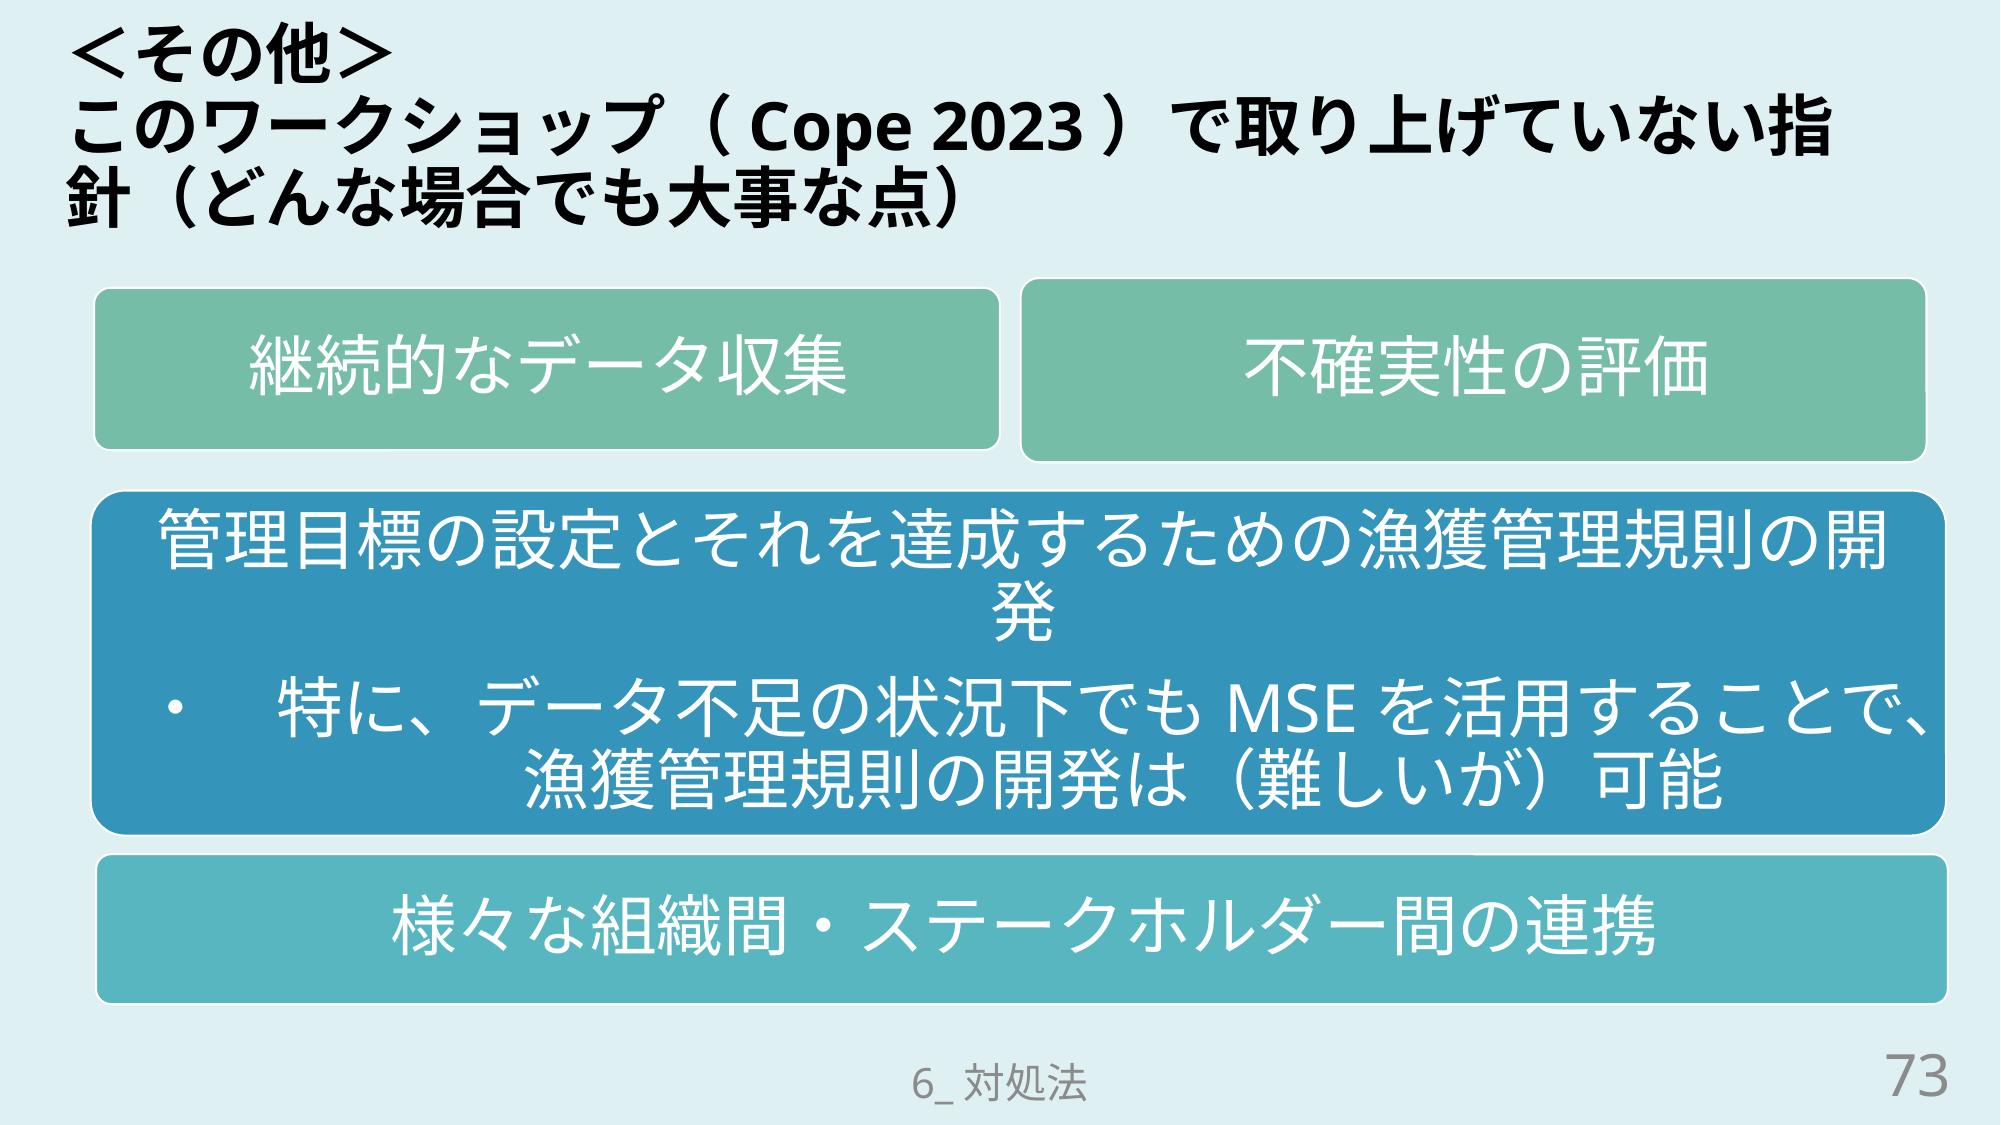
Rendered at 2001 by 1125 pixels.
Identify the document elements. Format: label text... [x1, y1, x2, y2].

title ＜その他＞ このワークショップ（Cope 2023）で取り上げていない指針（どんな場合でも大事な点） [50, 45, 1863, 213]
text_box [90, 231, 1948, 1005]
footer 6_対処法 [662, 1052, 1338, 1112]
slide_number 73 [1412, 1042, 1966, 1112]
